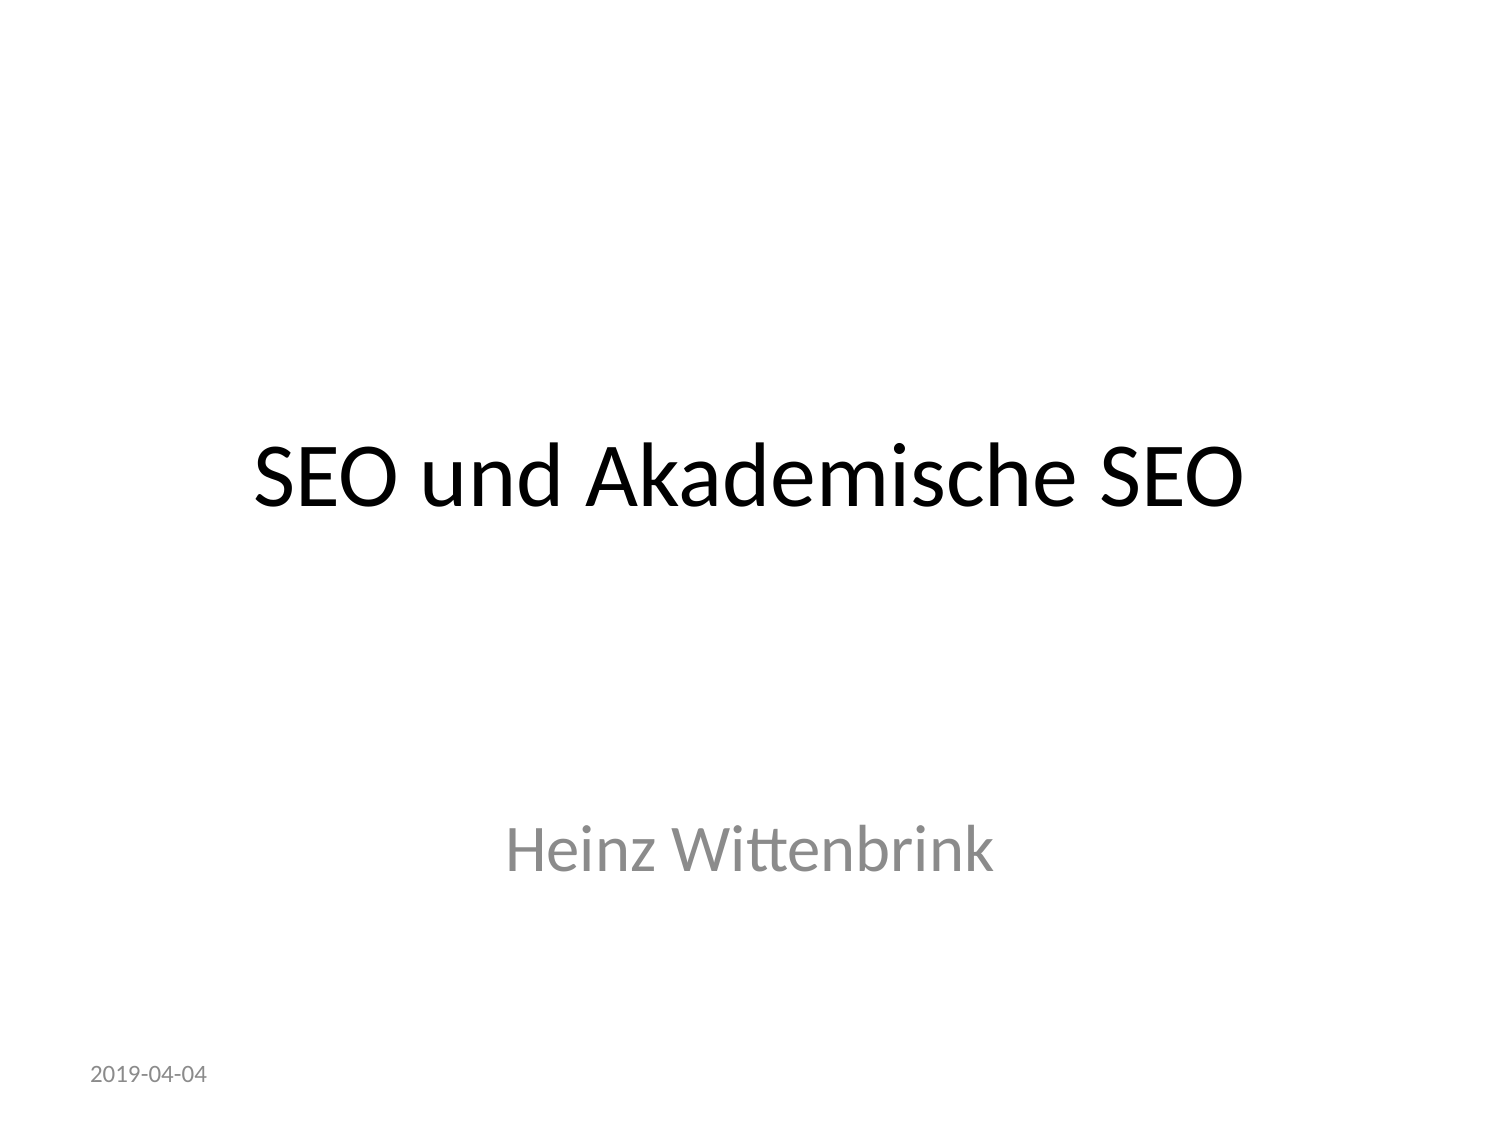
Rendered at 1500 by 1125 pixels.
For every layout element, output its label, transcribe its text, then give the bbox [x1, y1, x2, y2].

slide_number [75, 1042, 425, 1103]
title SEO und Akademische SEO [112, 349, 1388, 591]
subtitle Heinz Wittenbrink [225, 637, 1275, 925]
